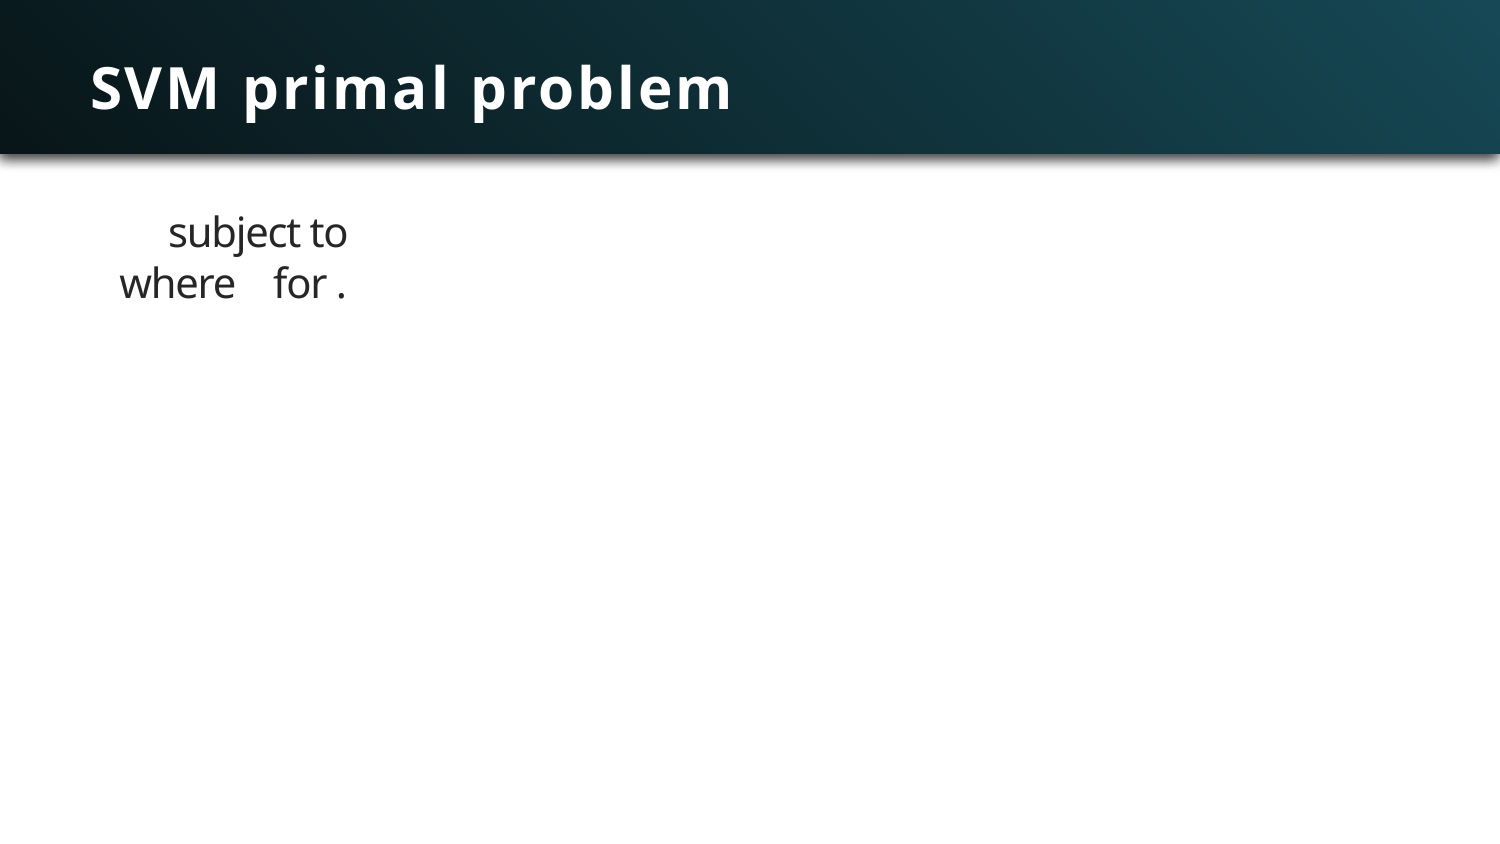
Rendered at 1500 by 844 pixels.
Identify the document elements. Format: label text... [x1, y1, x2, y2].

title SVM primal problem [75, 10, 1425, 129]
